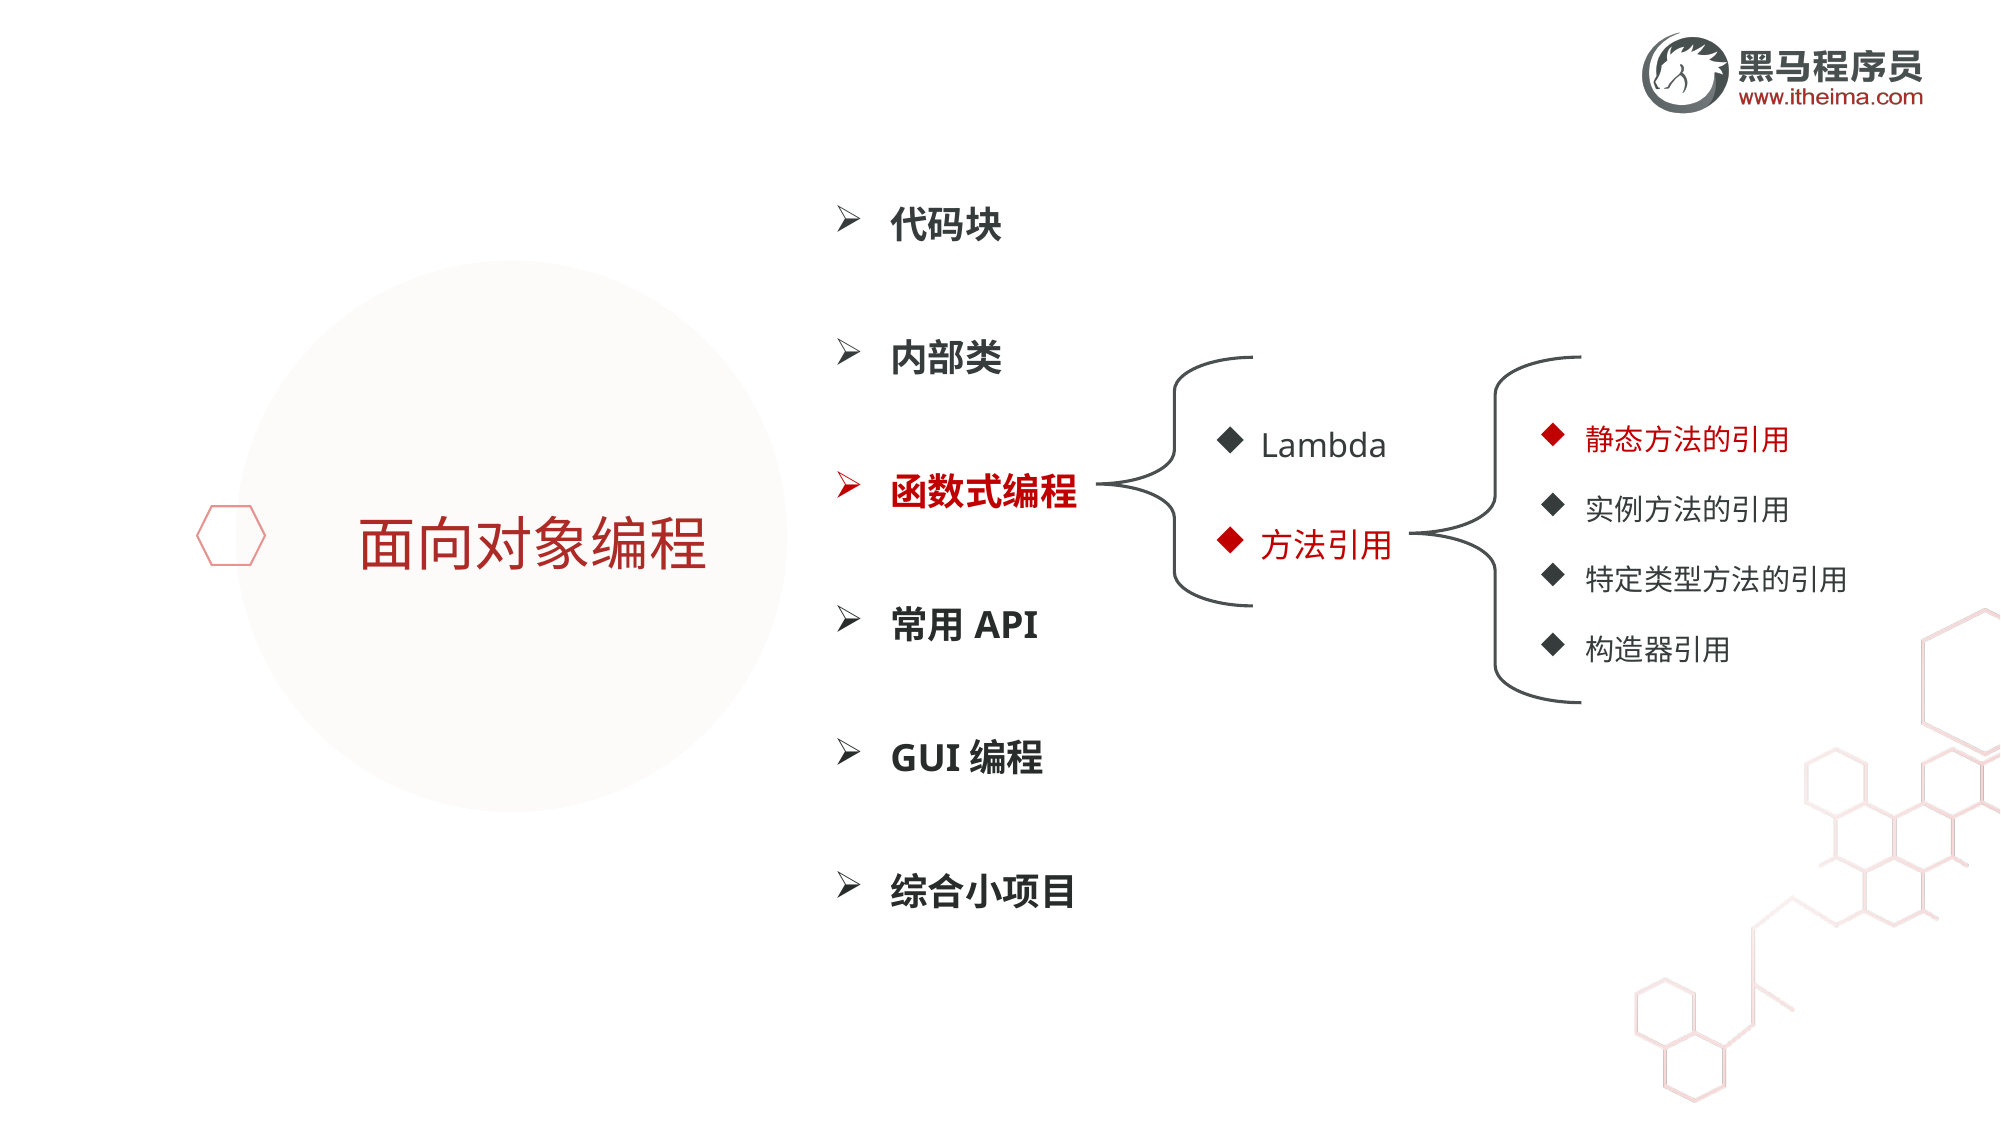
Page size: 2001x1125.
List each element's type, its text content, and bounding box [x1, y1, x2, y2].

text_box Lambda 方法引用 [1198, 357, 1409, 572]
table_cell public String(byte[] bytes) [1635, 674, 1941, 1060]
text_box 静态方法的引用 实例方法的引用 特定类型方法的引用 构造器引用 [1498, 378, 1964, 674]
list 代码块 内部类 函数式编程 常用API GUI编程 综合小项目 [819, 197, 1207, 850]
text_box [1501, 355, 1582, 378]
picture [1633, 24, 1937, 125]
text_box 1、什么是函数式编程？有是好处？ 使用Lambda函数替代某些匿名内部类对象，从而让程序代码更简洁，可读性更好。 2、Lambda表达式是啥？有什么用？怎么写？ JDK8新增的一种语法，代表函数；可以用于替代并简化函数式接口的匿名内部类。 3、什么样的接口是函数式接口？怎么确保一个接口必须是函数式接口？ 只有一个抽象方法的接口就是函数式接口。 在接口上加上@FuncationalInterface注解即可。 [1635, 674, 1963, 1081]
list 什么是静态内部类？如何创建对象？ 有啥特点？ 有static修饰的内部类。 外部类名.内部类名 对象名 = new 外部类.内部类(…); 可以直接访问外部类的静态成员，不能直接访问外部类的实例成员。 [1635, 608, 1985, 1102]
table_cell public ArrayList​() [1635, 674, 1919, 1038]
text_box [1408, 382, 1582, 705]
text_box [1095, 365, 1253, 608]
